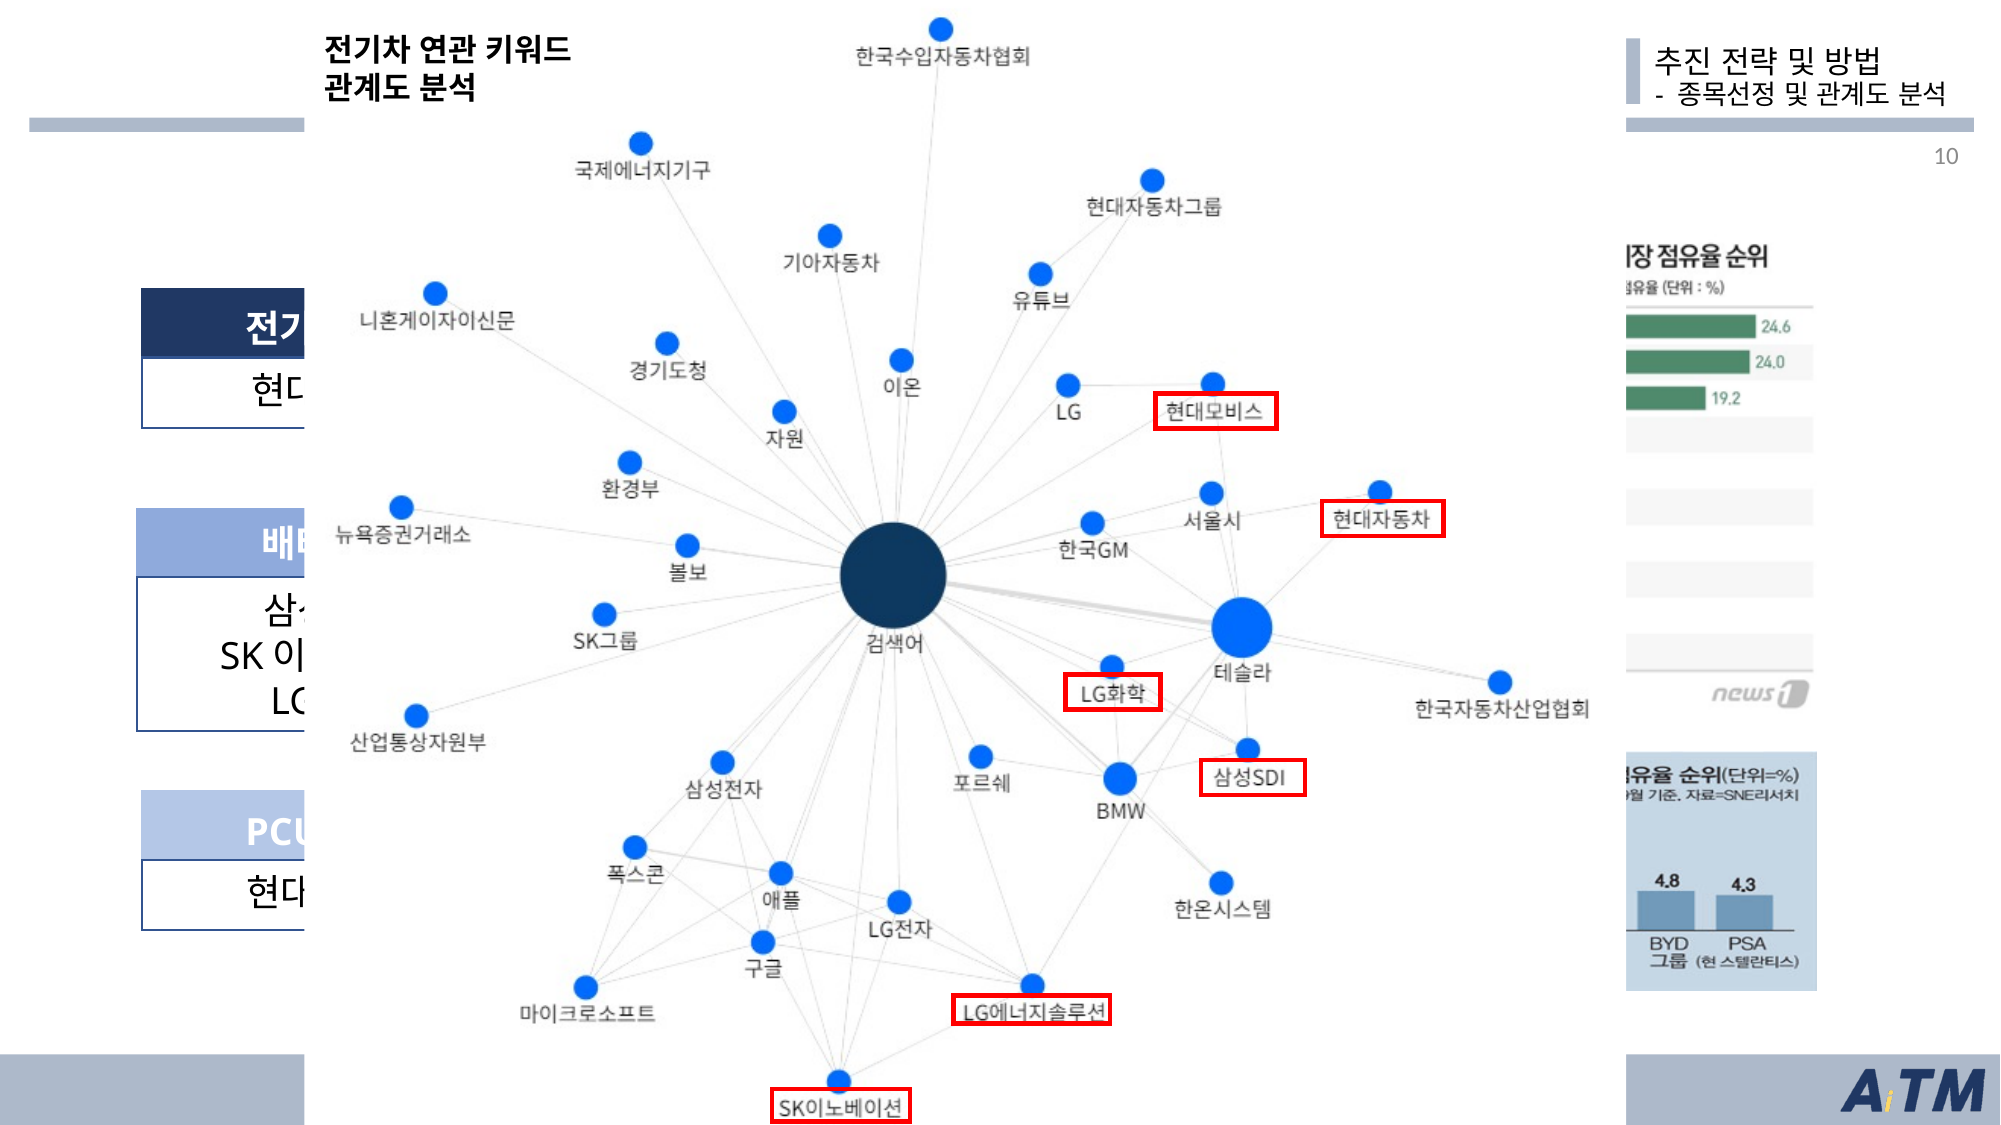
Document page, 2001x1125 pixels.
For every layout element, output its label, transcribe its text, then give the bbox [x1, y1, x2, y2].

text_box [141, 790, 304, 859]
text_box 추진 전략 및 방법 [1640, 34, 2000, 70]
text_box 현대 모비스 [207, 861, 304, 922]
text_box [136, 508, 304, 576]
text_box [1627, 1053, 2000, 1125]
text_box 배터리 셀 [246, 512, 304, 573]
text_box [28, 117, 304, 133]
text_box 삼성SDI SK이노베이션 LG화학 [202, 579, 304, 730]
text_box 전기차 생산 [230, 298, 304, 358]
text_box [0, 1053, 304, 1125]
text_box [136, 576, 304, 732]
text_box 03 [1627, 32, 1660, 110]
text_box - 종목선정 및 관계도 분석 [1640, 70, 2000, 118]
picture [1831, 1058, 1993, 1117]
text_box 현대자동차 [207, 359, 304, 420]
text_box [141, 288, 304, 356]
picture [304, 2, 1817, 1125]
text_box [1627, 117, 1975, 133]
text_box 10 [1627, 124, 1974, 185]
text_box [141, 859, 304, 931]
text_box PCU / ECU [230, 800, 304, 860]
text_box [141, 356, 304, 429]
